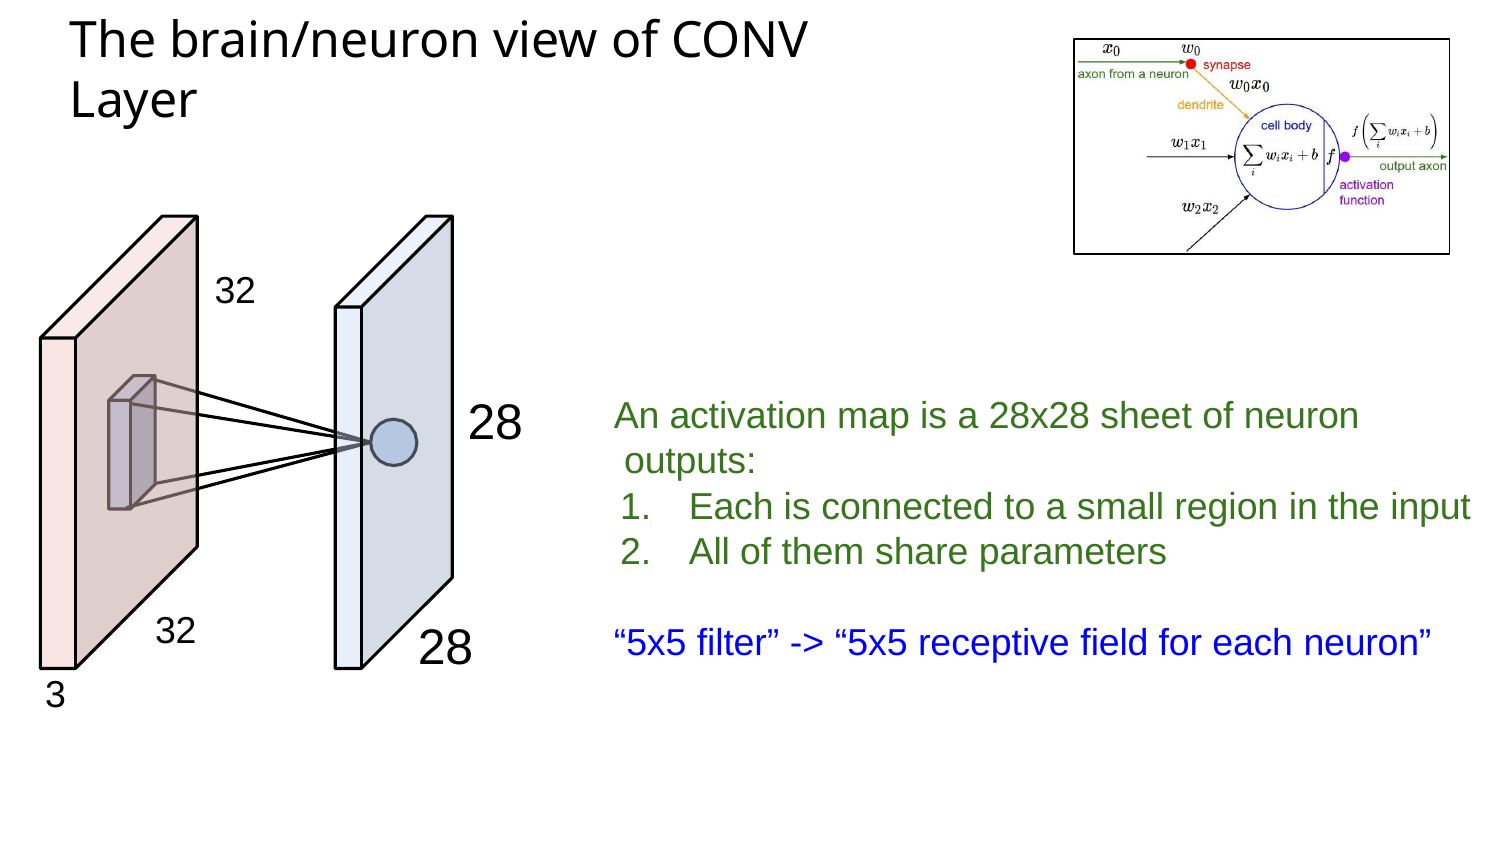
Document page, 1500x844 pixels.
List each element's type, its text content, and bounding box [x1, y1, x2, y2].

text_box 32 [152, 603, 199, 651]
text_box 3 [42, 669, 68, 716]
text_box [42, 216, 196, 336]
text_box [40, 339, 75, 669]
text_box Each is connected to a small region in the input All of them share parameters [617, 480, 1476, 573]
text_box [76, 217, 198, 668]
text_box 28 [465, 387, 526, 450]
text_box [335, 216, 453, 308]
text_box [362, 217, 453, 668]
text_box [338, 216, 451, 304]
text_box 32 [212, 263, 259, 311]
text_box [1073, 39, 1450, 255]
title The brain/neuron view of CONV Layer [67, 0, 919, 139]
text_box An activation map is a 28x28 sheet of neuron outputs: [611, 389, 1366, 482]
text_box [335, 308, 361, 669]
text_box [40, 216, 198, 339]
text_box “5x5 filter” -> “5x5 receptive field for each neuron” [611, 615, 1437, 663]
text_box 28 [415, 612, 476, 675]
